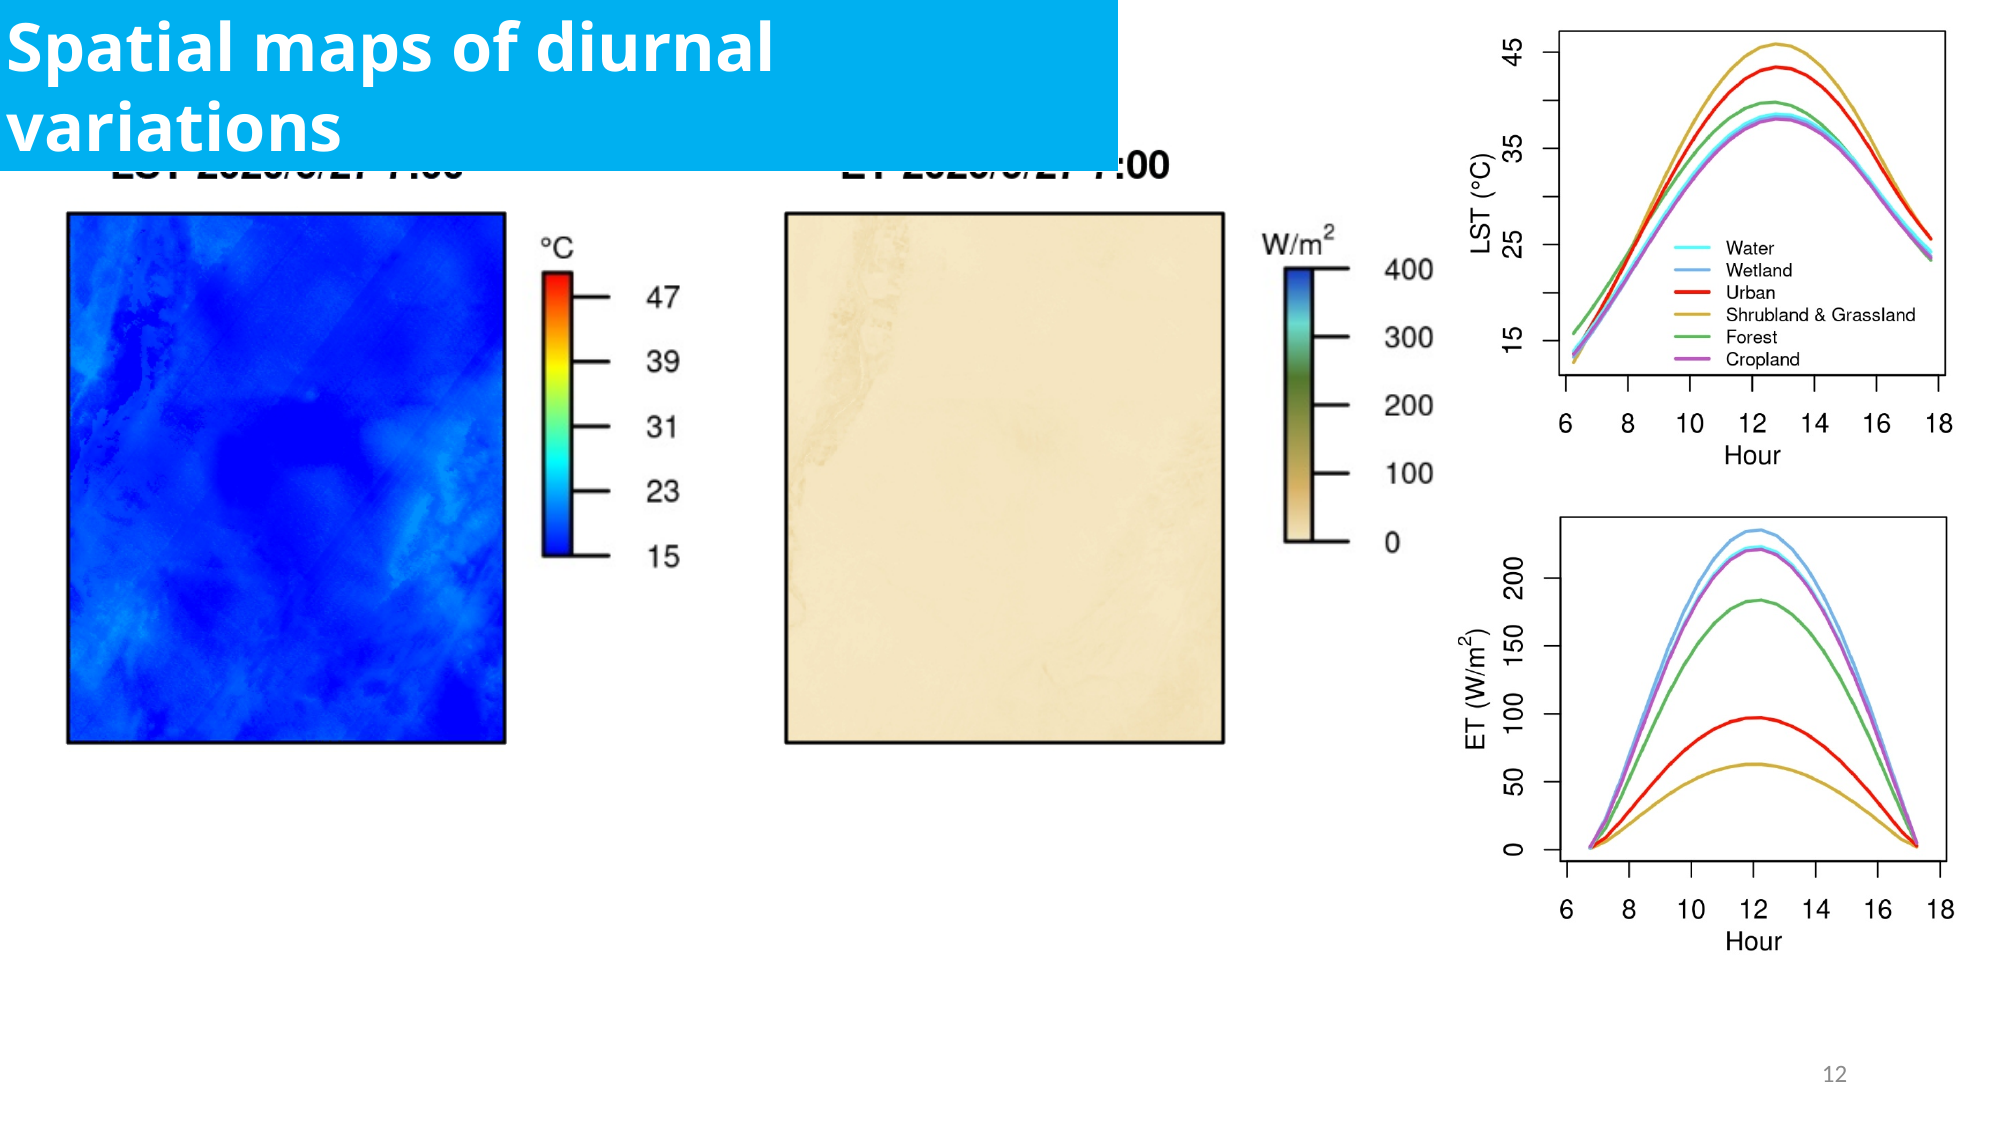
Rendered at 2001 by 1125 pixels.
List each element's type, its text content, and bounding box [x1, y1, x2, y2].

slide_number 12 [1412, 1042, 1863, 1103]
picture [47, 115, 79, 151]
picture [90, 115, 112, 150]
picture [138, 115, 170, 151]
picture [364, 68, 373, 86]
text_box Spatial maps of diurnal variations [0, 0, 1119, 68]
picture [49, 68, 58, 86]
picture [7, 115, 43, 150]
picture [0, 0, 1978, 972]
picture [272, 115, 304, 150]
picture [177, 107, 201, 151]
picture [313, 115, 339, 151]
picture [121, 101, 130, 109]
picture [210, 115, 219, 150]
picture [121, 115, 130, 150]
picture [228, 115, 262, 151]
picture [210, 101, 219, 109]
